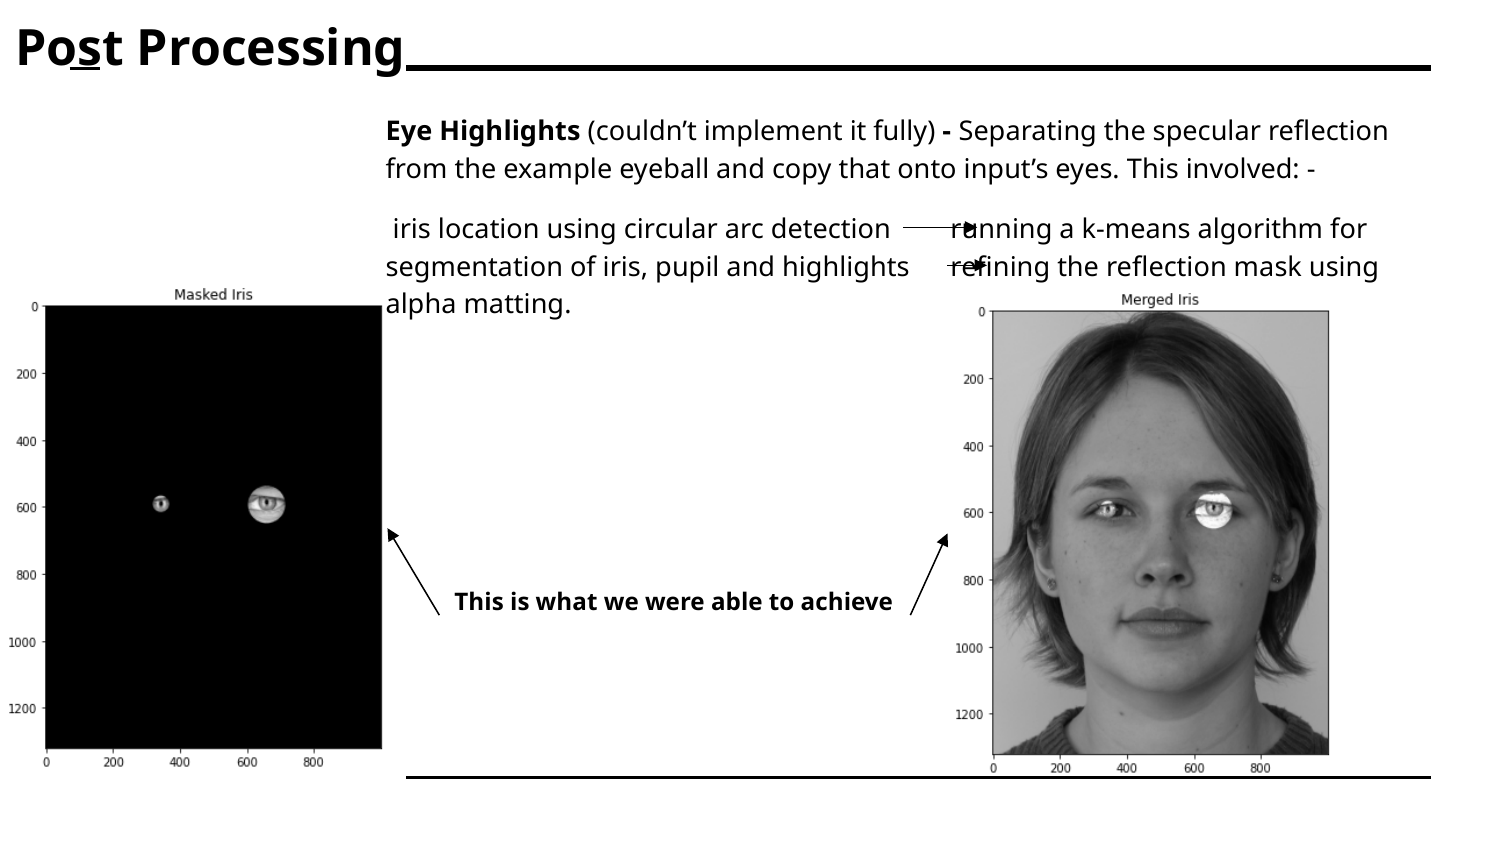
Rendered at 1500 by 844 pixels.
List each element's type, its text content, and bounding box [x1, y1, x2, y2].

list This is what we were able to achieve [439, 567, 911, 663]
picture [947, 285, 1336, 782]
picture [0, 280, 388, 777]
list Eye Highlights (couldn’t implement it fully) - Separating the specular reflection from the example eyeball and copy that onto input’s eyes. This involved: - iris location using circular arc detection running a k-means algorithm for segmentation of iris, pupil and highlights refining the reflection mask using alpha matting. [370, 93, 1408, 345]
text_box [910, 533, 948, 616]
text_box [387, 527, 440, 616]
title Post Processing [0, 0, 486, 105]
